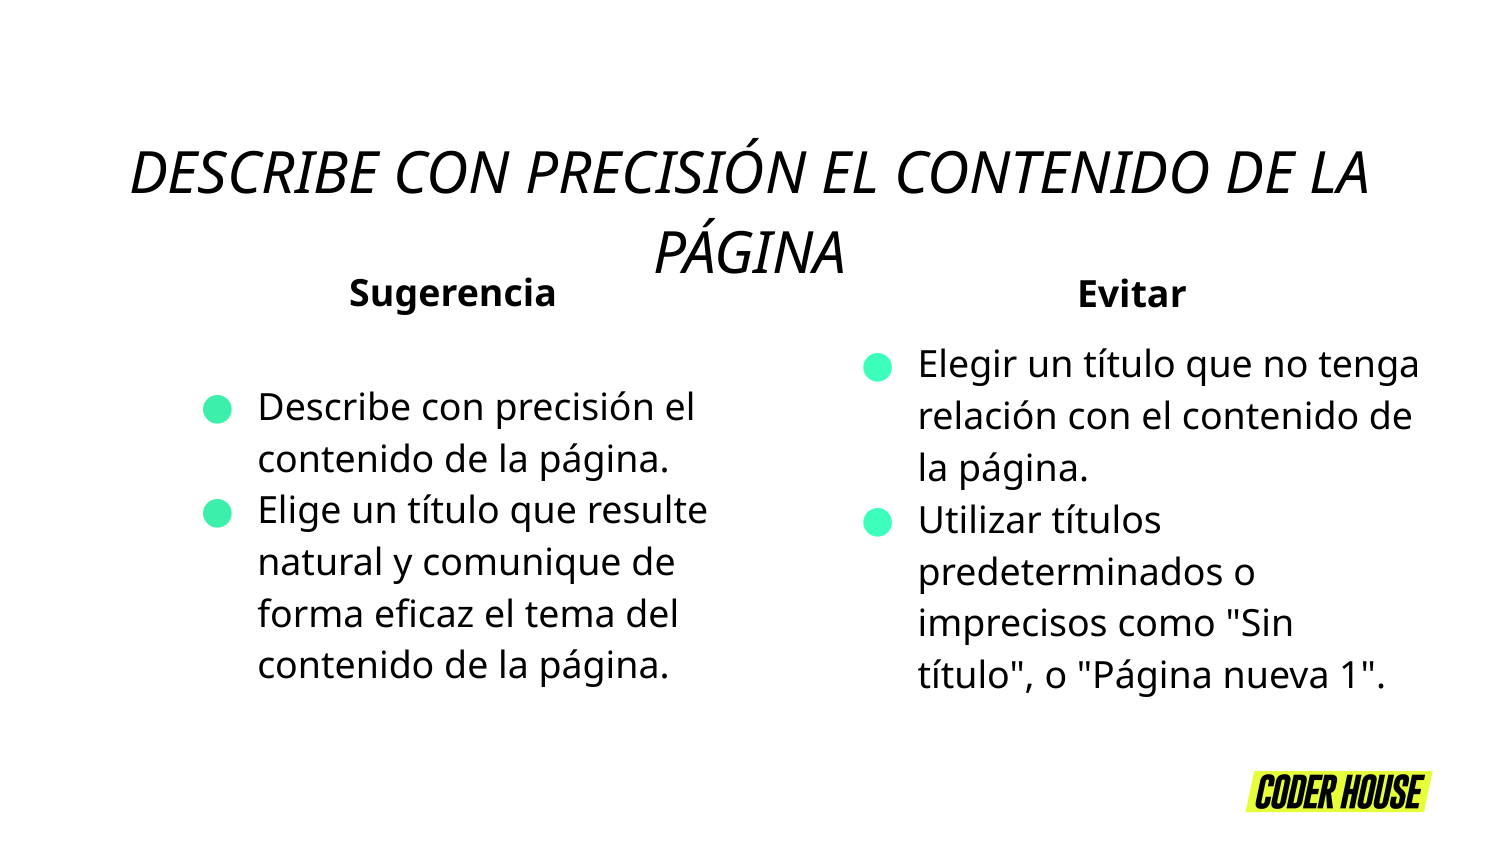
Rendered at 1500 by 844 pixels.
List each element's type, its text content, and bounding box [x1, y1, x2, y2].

text_box Evitar Elegir un título que no tenga relación con el contenido de la página. Utilizar títulos predeterminados o imprecisos como "Sin título", o "Página nueva 1". [827, 248, 1436, 741]
text_box Sugerencia Describe con precisión el contenido de la página. Elige un título que resulte natural y comunique de forma eficaz el tema del contenido de la página. [167, 247, 740, 794]
picture [1241, 764, 1437, 819]
text_box DESCRIBE CON PRECISIÓN EL CONTENIDO DE LA PÁGINA [105, 109, 1395, 225]
